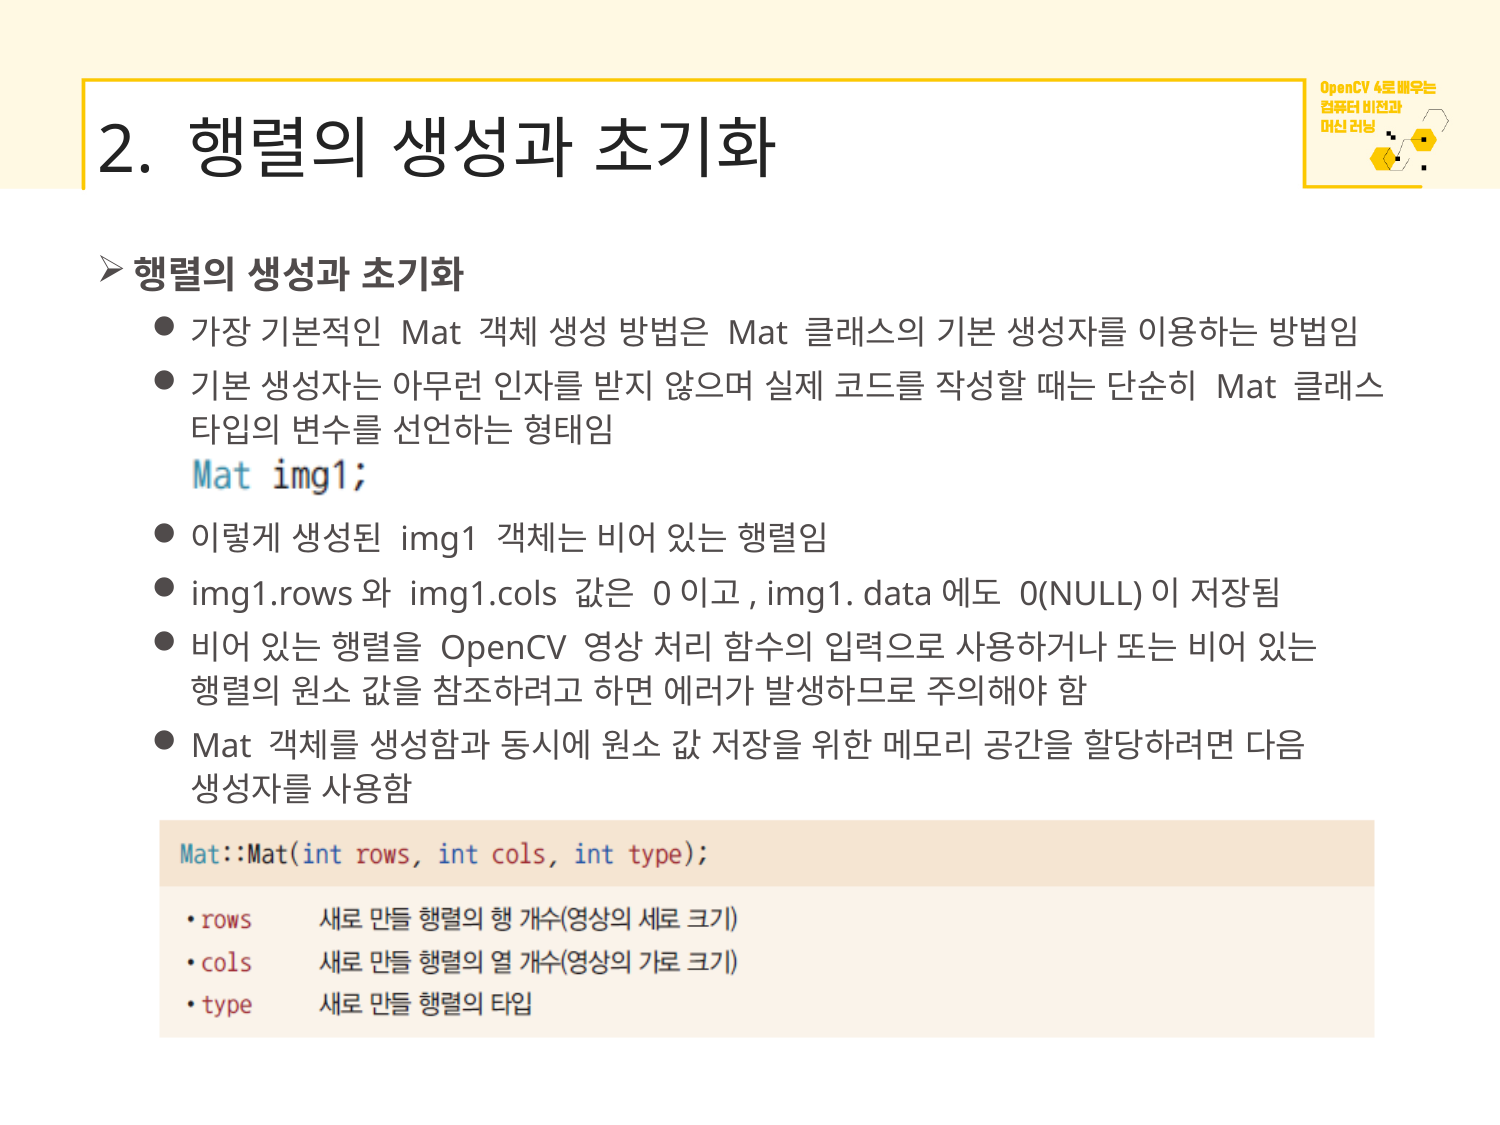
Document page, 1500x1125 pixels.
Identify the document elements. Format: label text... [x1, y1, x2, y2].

picture [0, 0, 1500, 1125]
list 행렬의 생성과 초기화 가장 기본적인 Mat 객체 생성 방법은 Mat 클래스의 기본 생성자를 이용하는 방법임 기본 생성자는 아무런 인자를 받지 않으며 실제 코드를 작성할 때는 단순히 Mat 클래스 타입의 변수를 선언하는 형태임 이렇게 생성된 img1 객체는 비어 있는 행렬임 img1.rows와 img1.cols 값은 0이고, img1. data에도 0(NULL)이 저장됨 비어 있는 행렬을 OpenCV 영상 처리 함수의 입력으로 사용하거나 또는 비어 있는 행렬의 원소 값을 참조하려고 하면 에러가 발생하므로 주의해야 함 Mat 객체를 생성함과 동시에 원소 값 저장을 위한 메모리 공간을 할당하려면 다음 생성자를 사용함 [81, 239, 1412, 1054]
title 2. 행렬의 생성과 초기화 [82, 61, 1413, 193]
